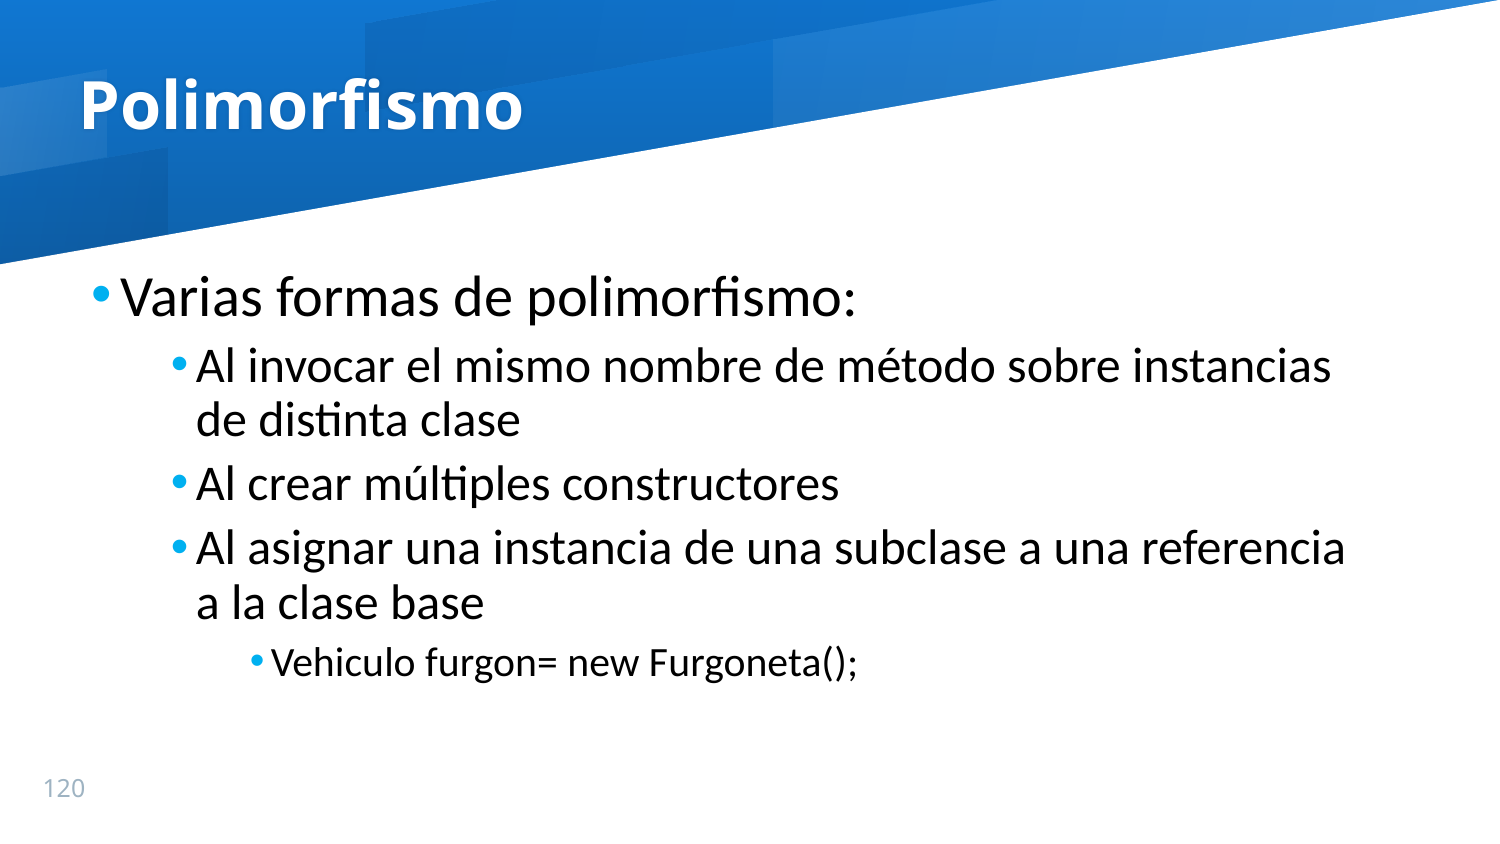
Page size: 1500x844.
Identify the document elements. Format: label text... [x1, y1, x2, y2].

title Polimorfismo [78, 21, 1136, 184]
list Varias formas de polimorfismo: Al invocar el mismo nombre de método sobre instancias de distinta clase Al crear múltiples constructores Al asignar una instancia de una subclase a una referencia a la clase base Vehiculo furgon= new Furgoneta(); [83, 265, 1373, 571]
slide_number 120 [42, 766, 122, 807]
